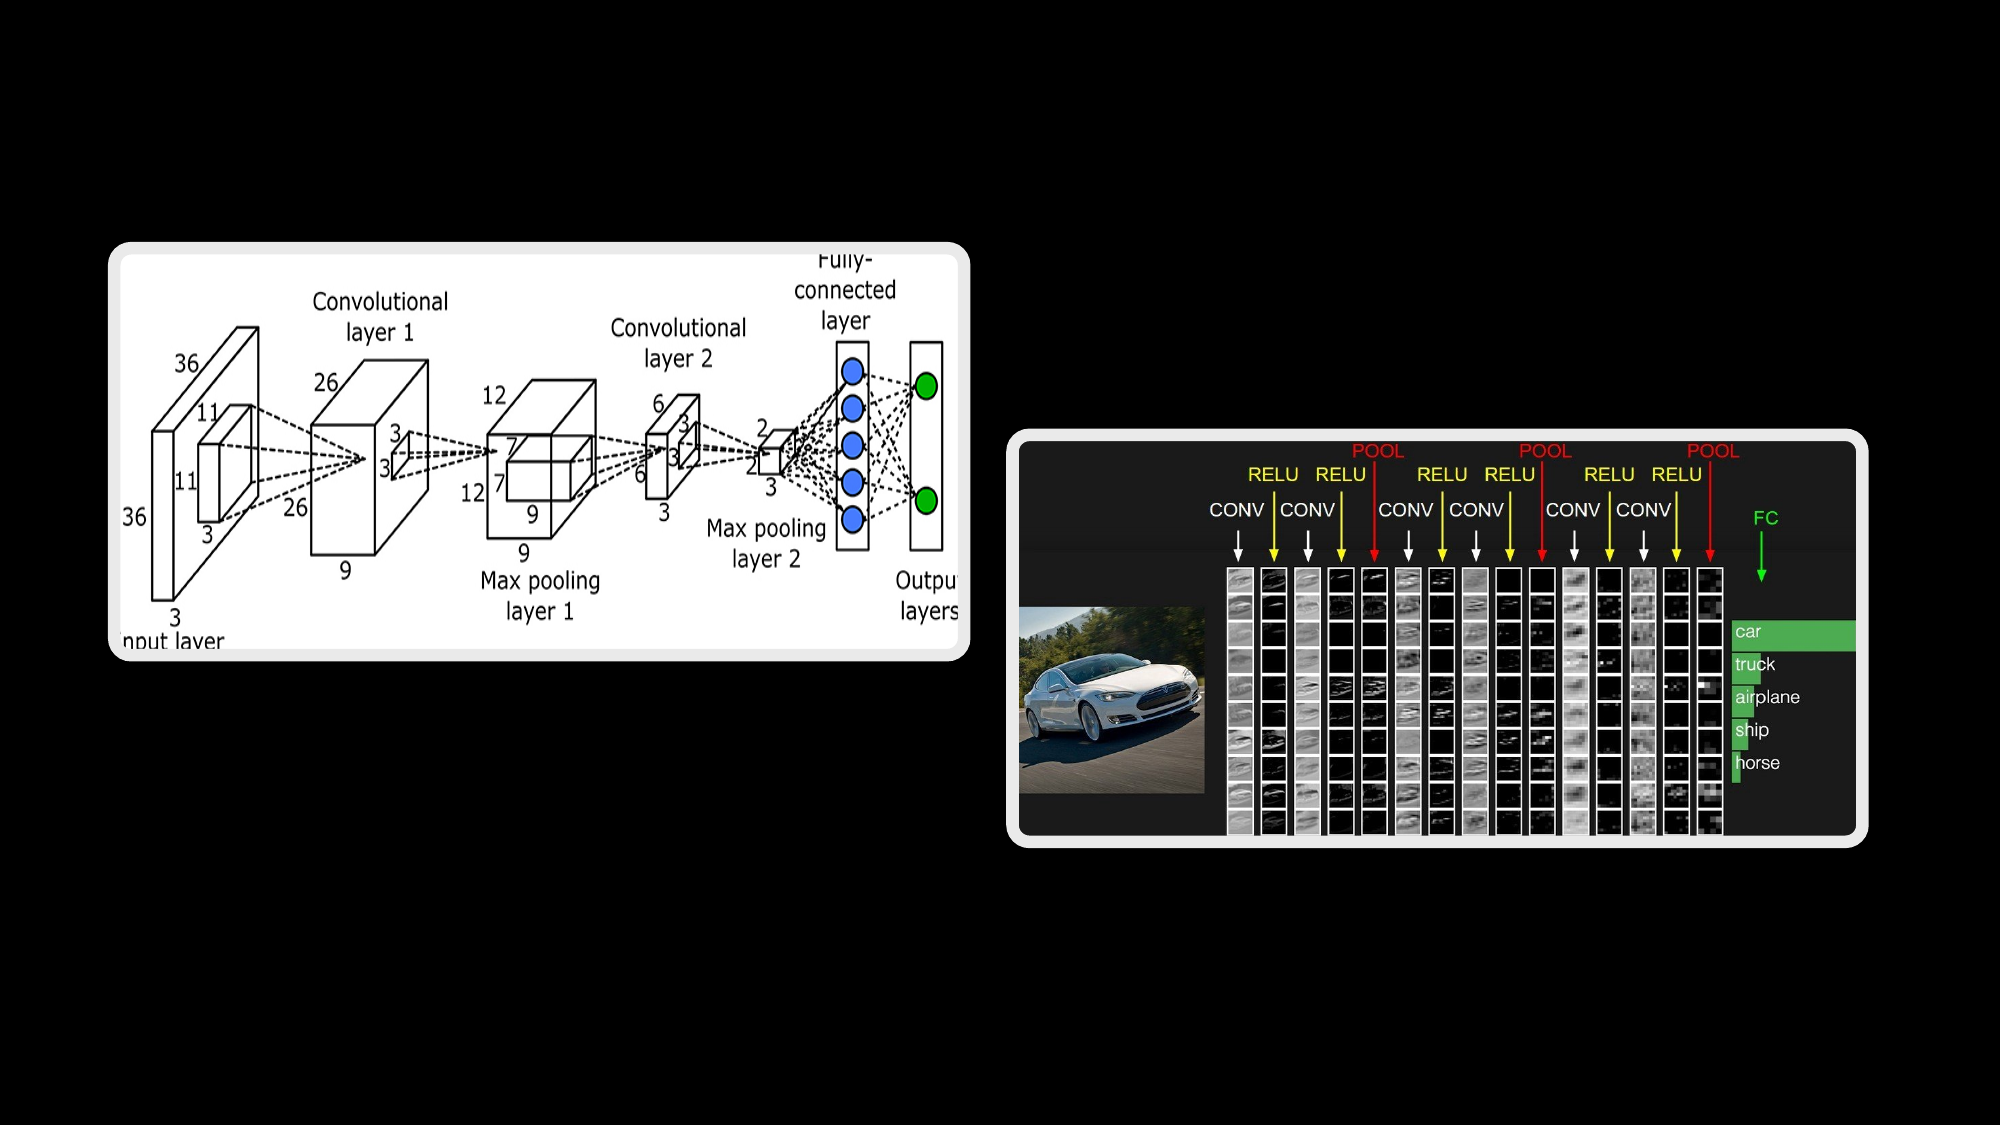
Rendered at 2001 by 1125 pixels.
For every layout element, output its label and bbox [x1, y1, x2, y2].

title [137, 59, 1863, 278]
list [1012, 434, 1863, 842]
list [114, 248, 965, 656]
